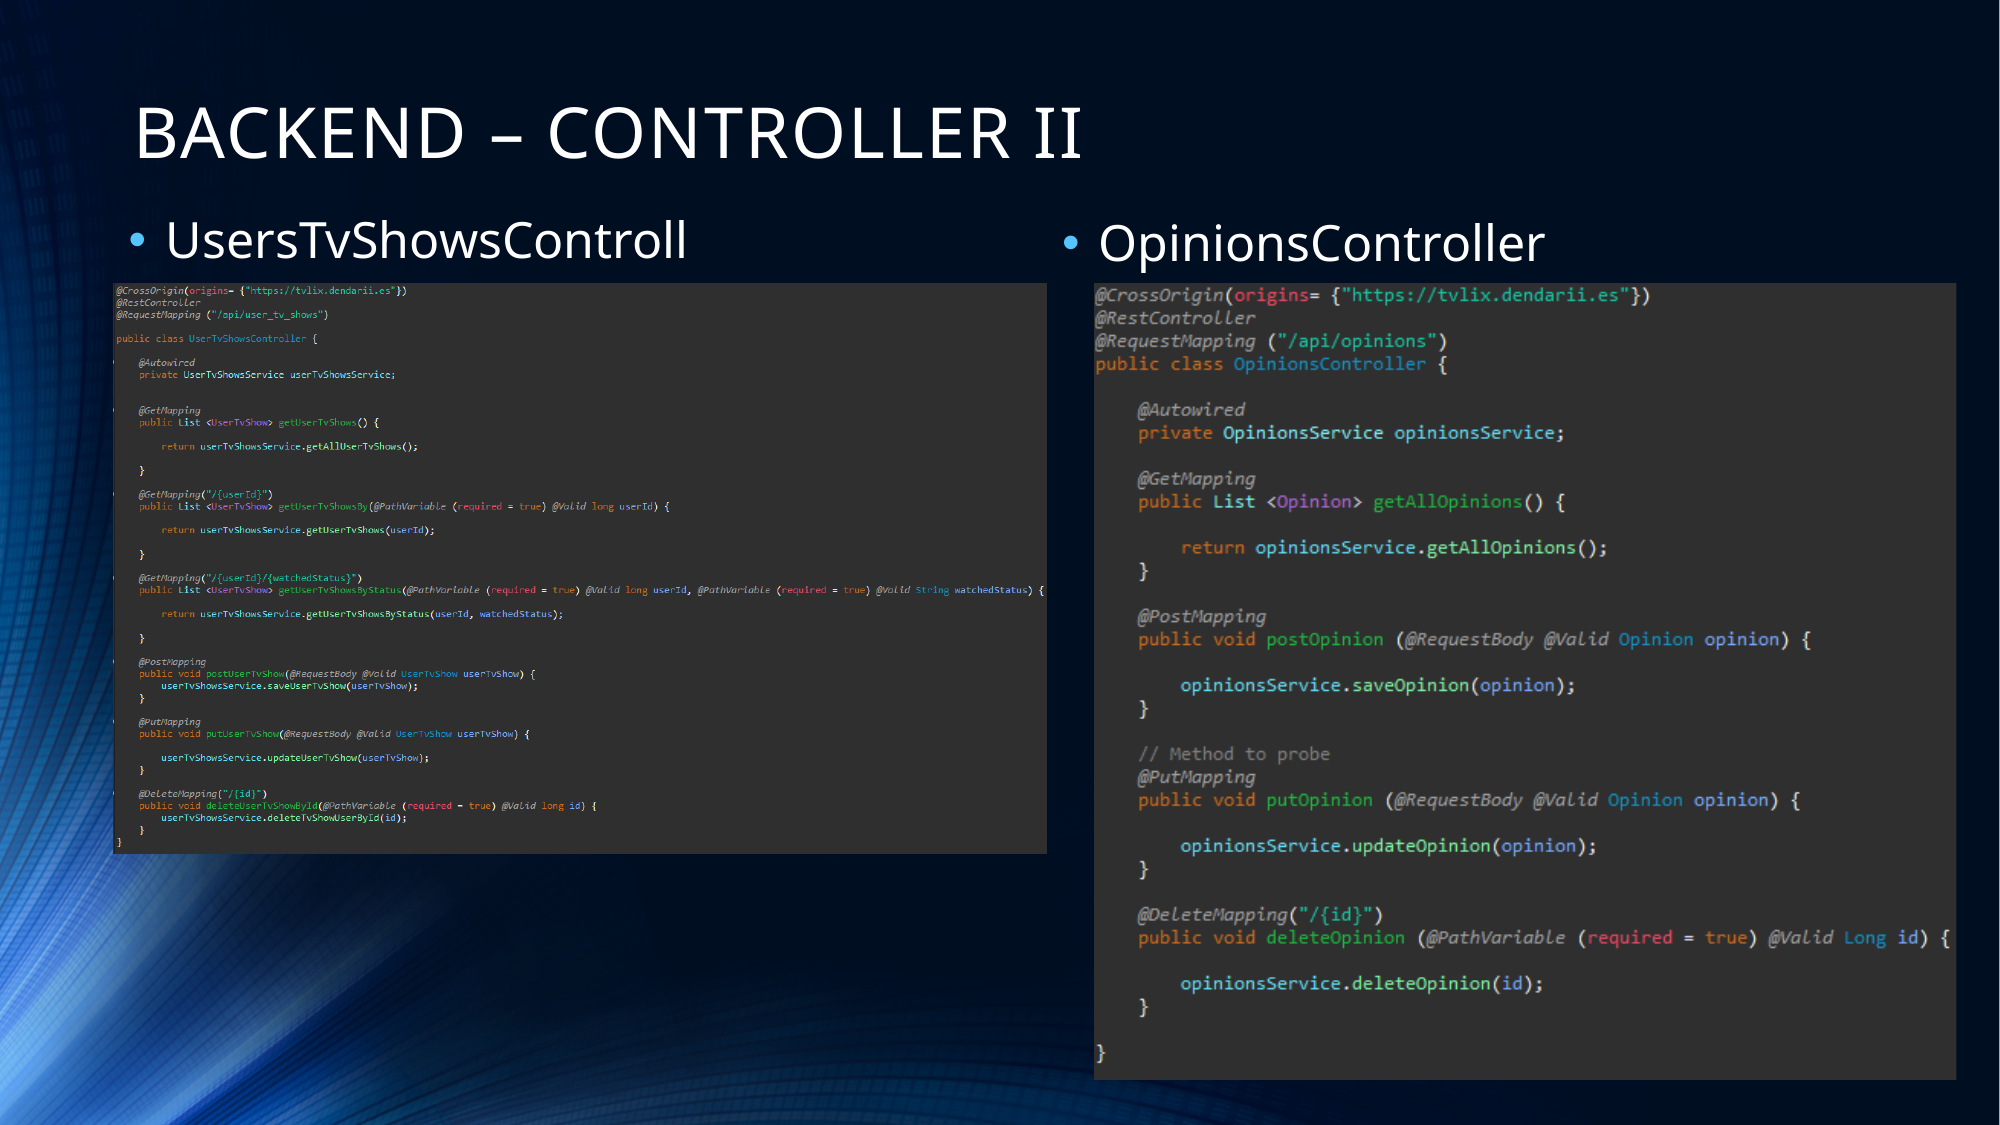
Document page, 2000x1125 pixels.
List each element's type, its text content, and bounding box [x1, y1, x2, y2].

picture [0, 0, 2000, 1125]
title BACKEND – CONTROLLER II [118, 90, 1619, 182]
list OpinionsController [1046, 210, 1638, 695]
list UsersTvShowsController [113, 208, 705, 283]
